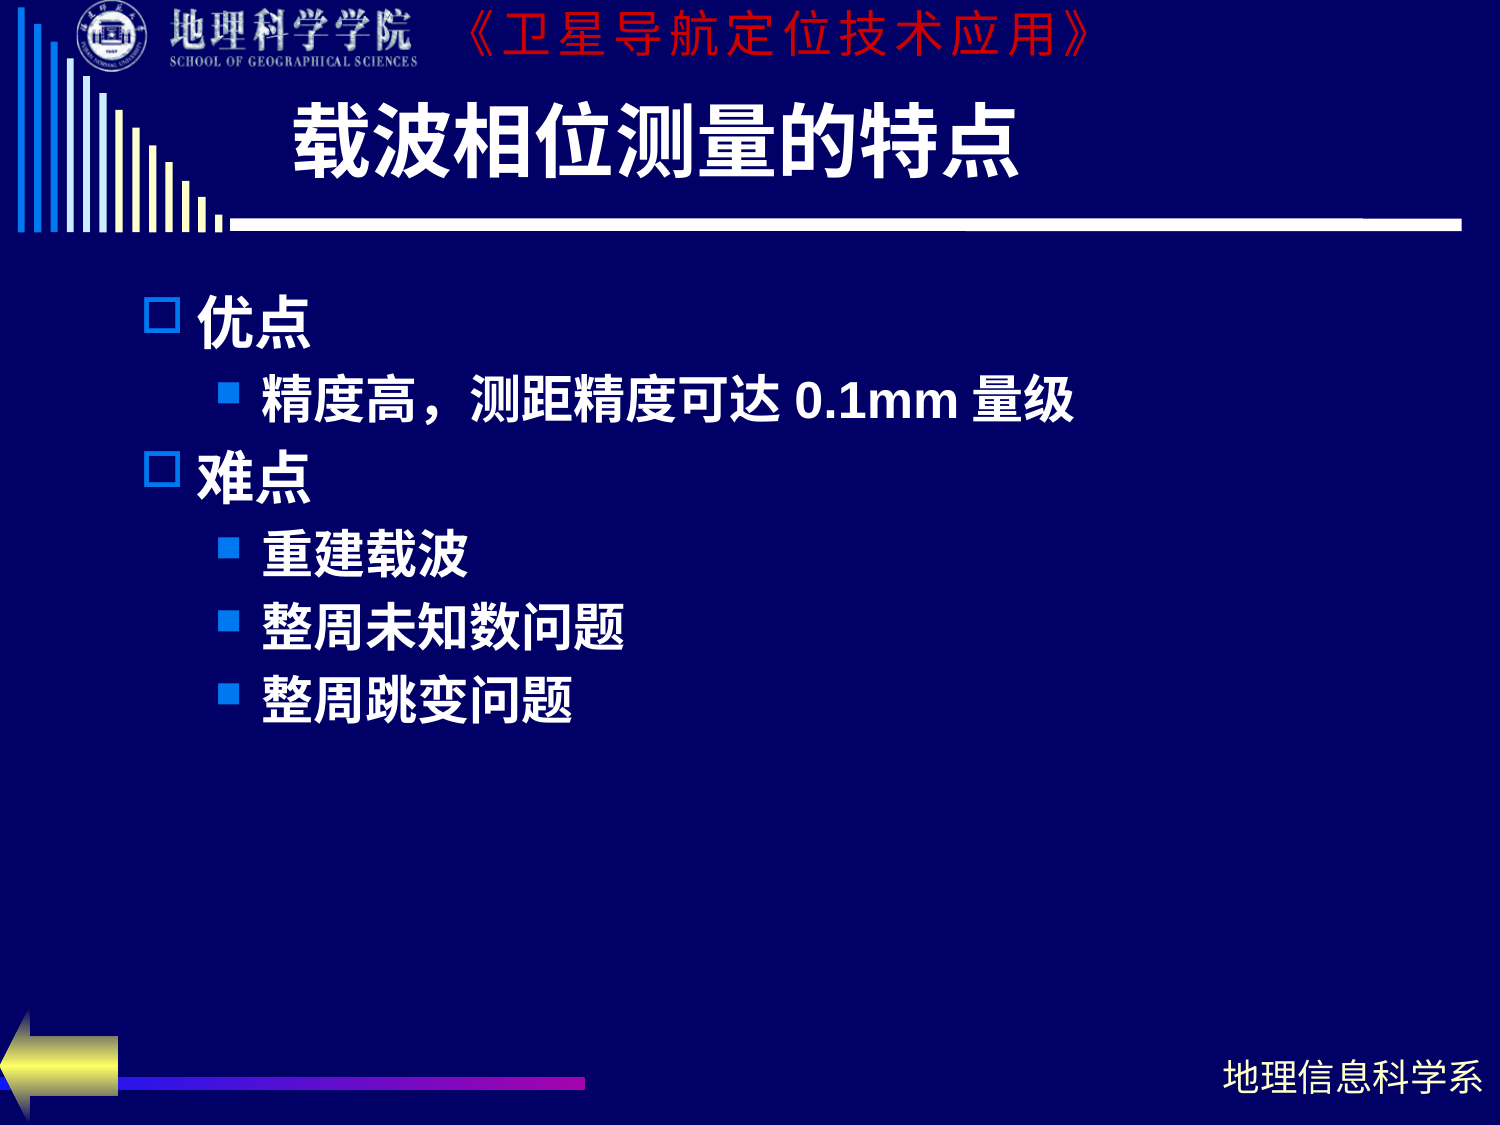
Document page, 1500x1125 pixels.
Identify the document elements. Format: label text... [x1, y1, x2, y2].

title 载波相位测量的特点 [275, 69, 1425, 209]
text_box [0, 1006, 119, 1125]
list 优点 精度高，测距精度可达0.1mm量级 难点 重建载波 整周未知数问题 整周跳变问题 [125, 278, 1425, 1000]
